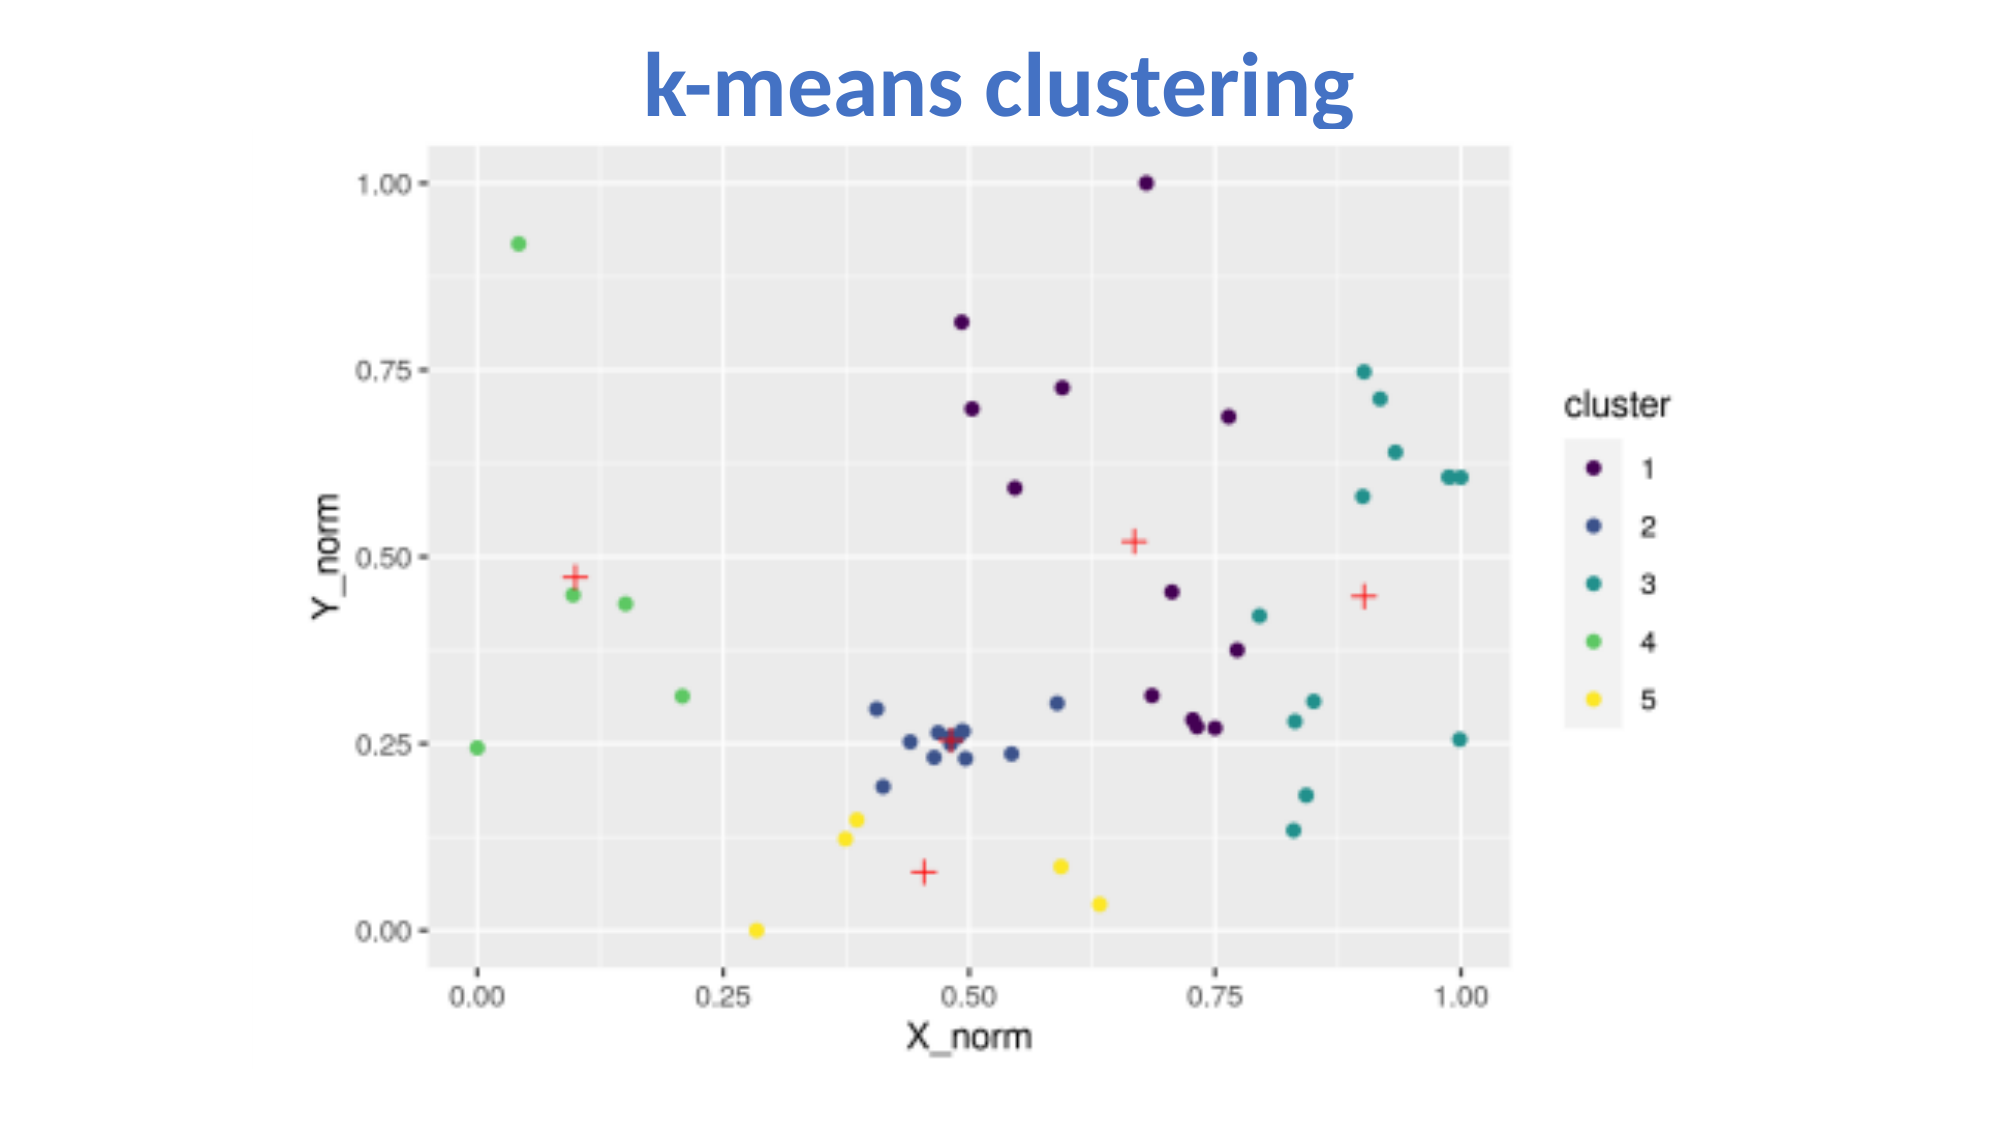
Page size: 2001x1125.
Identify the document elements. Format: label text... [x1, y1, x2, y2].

text_box k-means clustering [137, 29, 1863, 248]
picture [251, 129, 1749, 1069]
